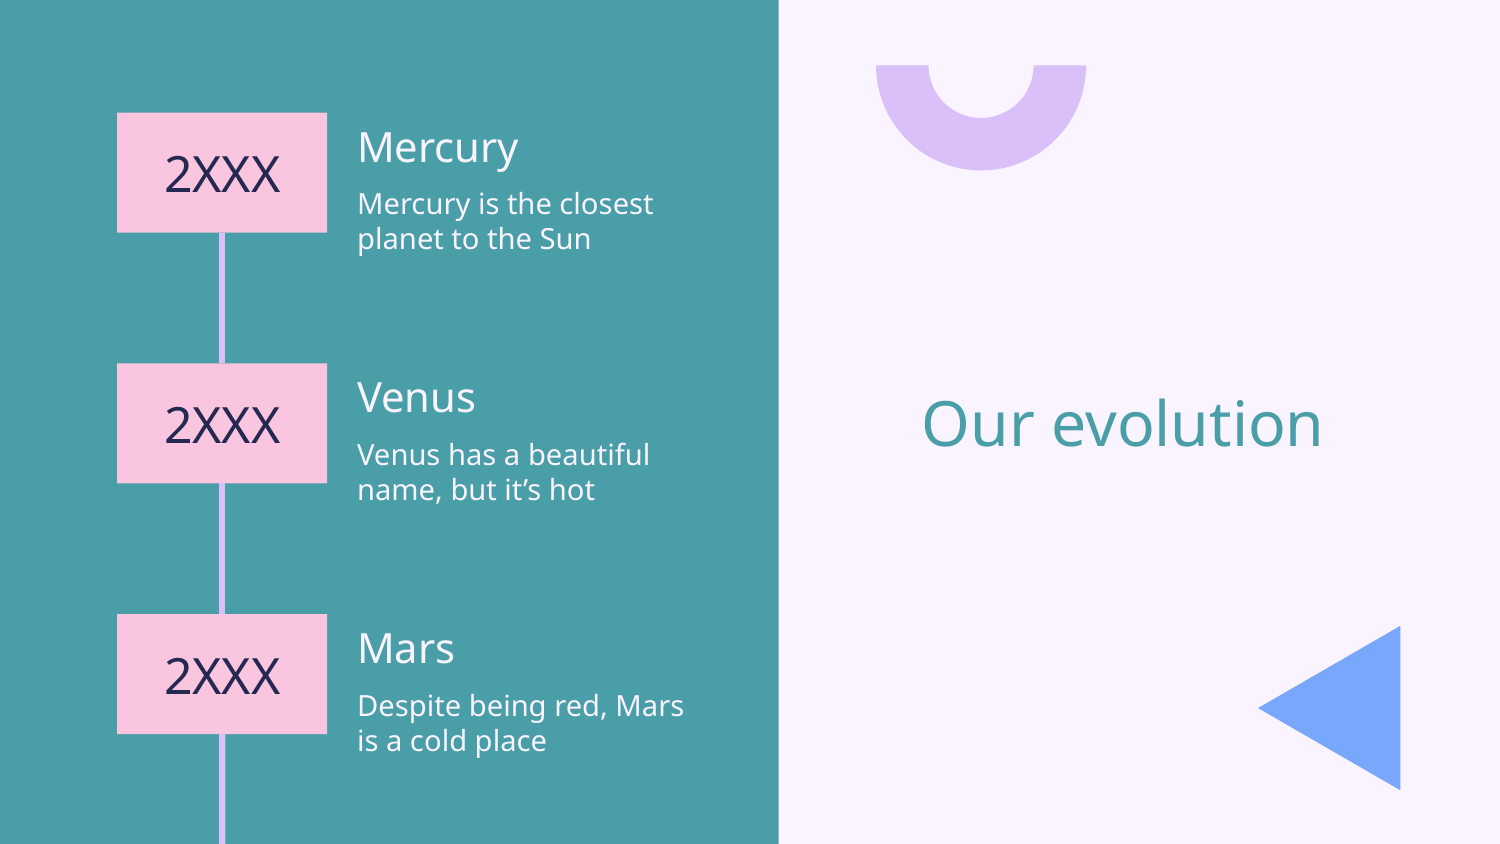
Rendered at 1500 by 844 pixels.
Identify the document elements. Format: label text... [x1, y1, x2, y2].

text_box Venus has a beautiful name, but it’s hot [342, 421, 703, 506]
text_box 2XXX [117, 112, 328, 233]
text_box Mercury is the closest planet to the Sun [342, 170, 703, 255]
text_box Mars [342, 596, 703, 671]
text_box Venus [342, 346, 703, 421]
text_box [1258, 625, 1401, 791]
text_box 2XXX [117, 614, 328, 735]
text_box [876, 65, 1087, 171]
text_box Mercury [342, 95, 703, 170]
text_box Despite being red, Mars is a cold place [342, 671, 703, 756]
title Our evolution [846, 352, 1401, 491]
text_box 2XXX [117, 363, 328, 484]
